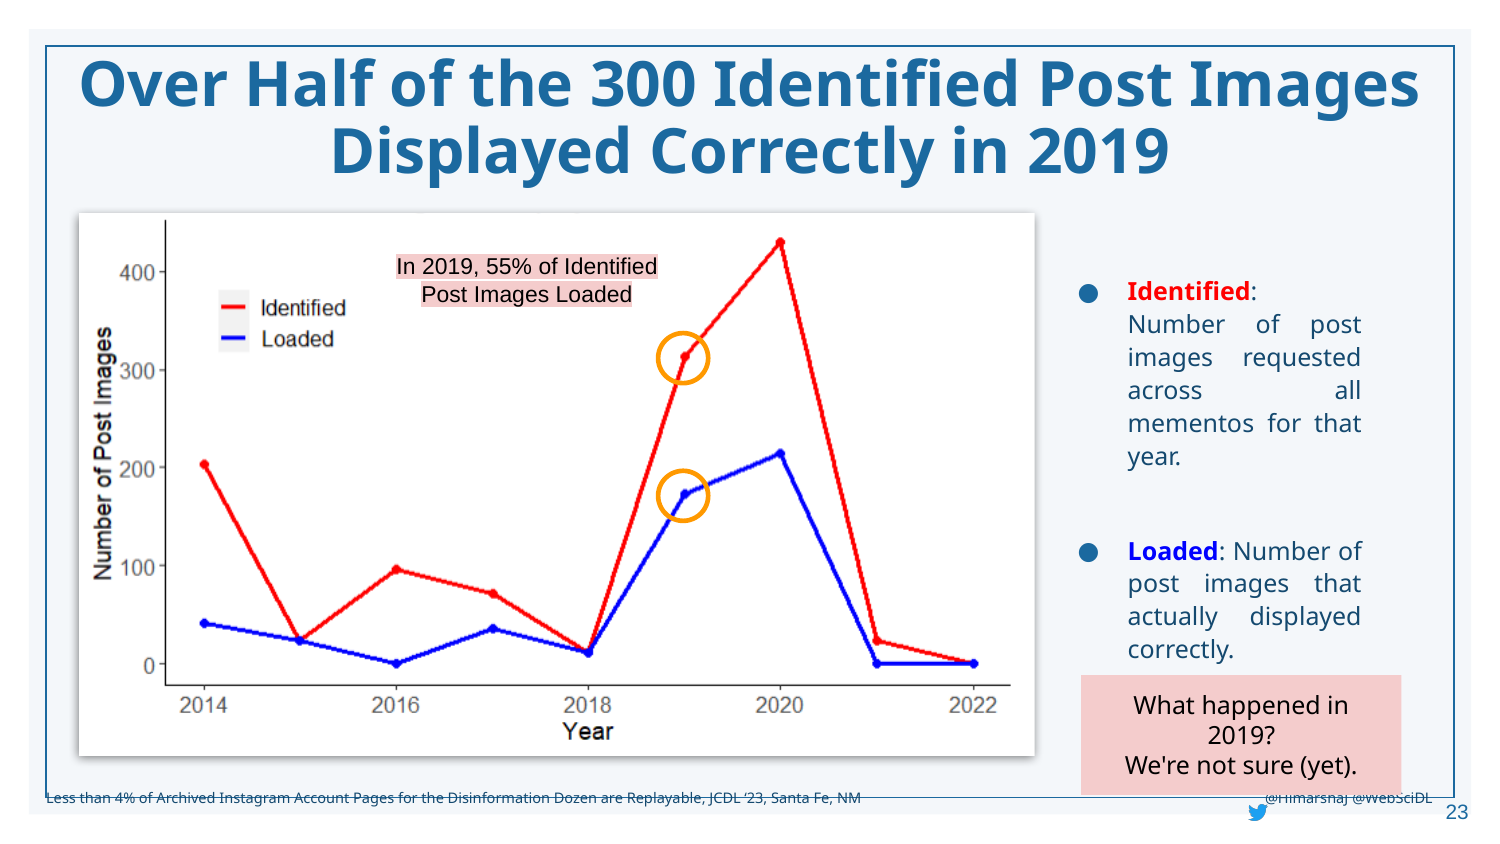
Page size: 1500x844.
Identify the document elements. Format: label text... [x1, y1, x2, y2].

list Identified: Number of post images requested across all mementos for that year. Loaded: Number of post images that actually displayed correctly. [1041, 266, 1374, 663]
text_box What happened in 2019? We're not sure (yet). [1081, 675, 1402, 795]
picture [1248, 804, 1268, 821]
picture [78, 213, 1035, 757]
slide_number 23 [1389, 764, 1480, 830]
title Over Half of the 300 Identified Post Images Displayed Correctly in 2019 [51, 72, 1449, 167]
